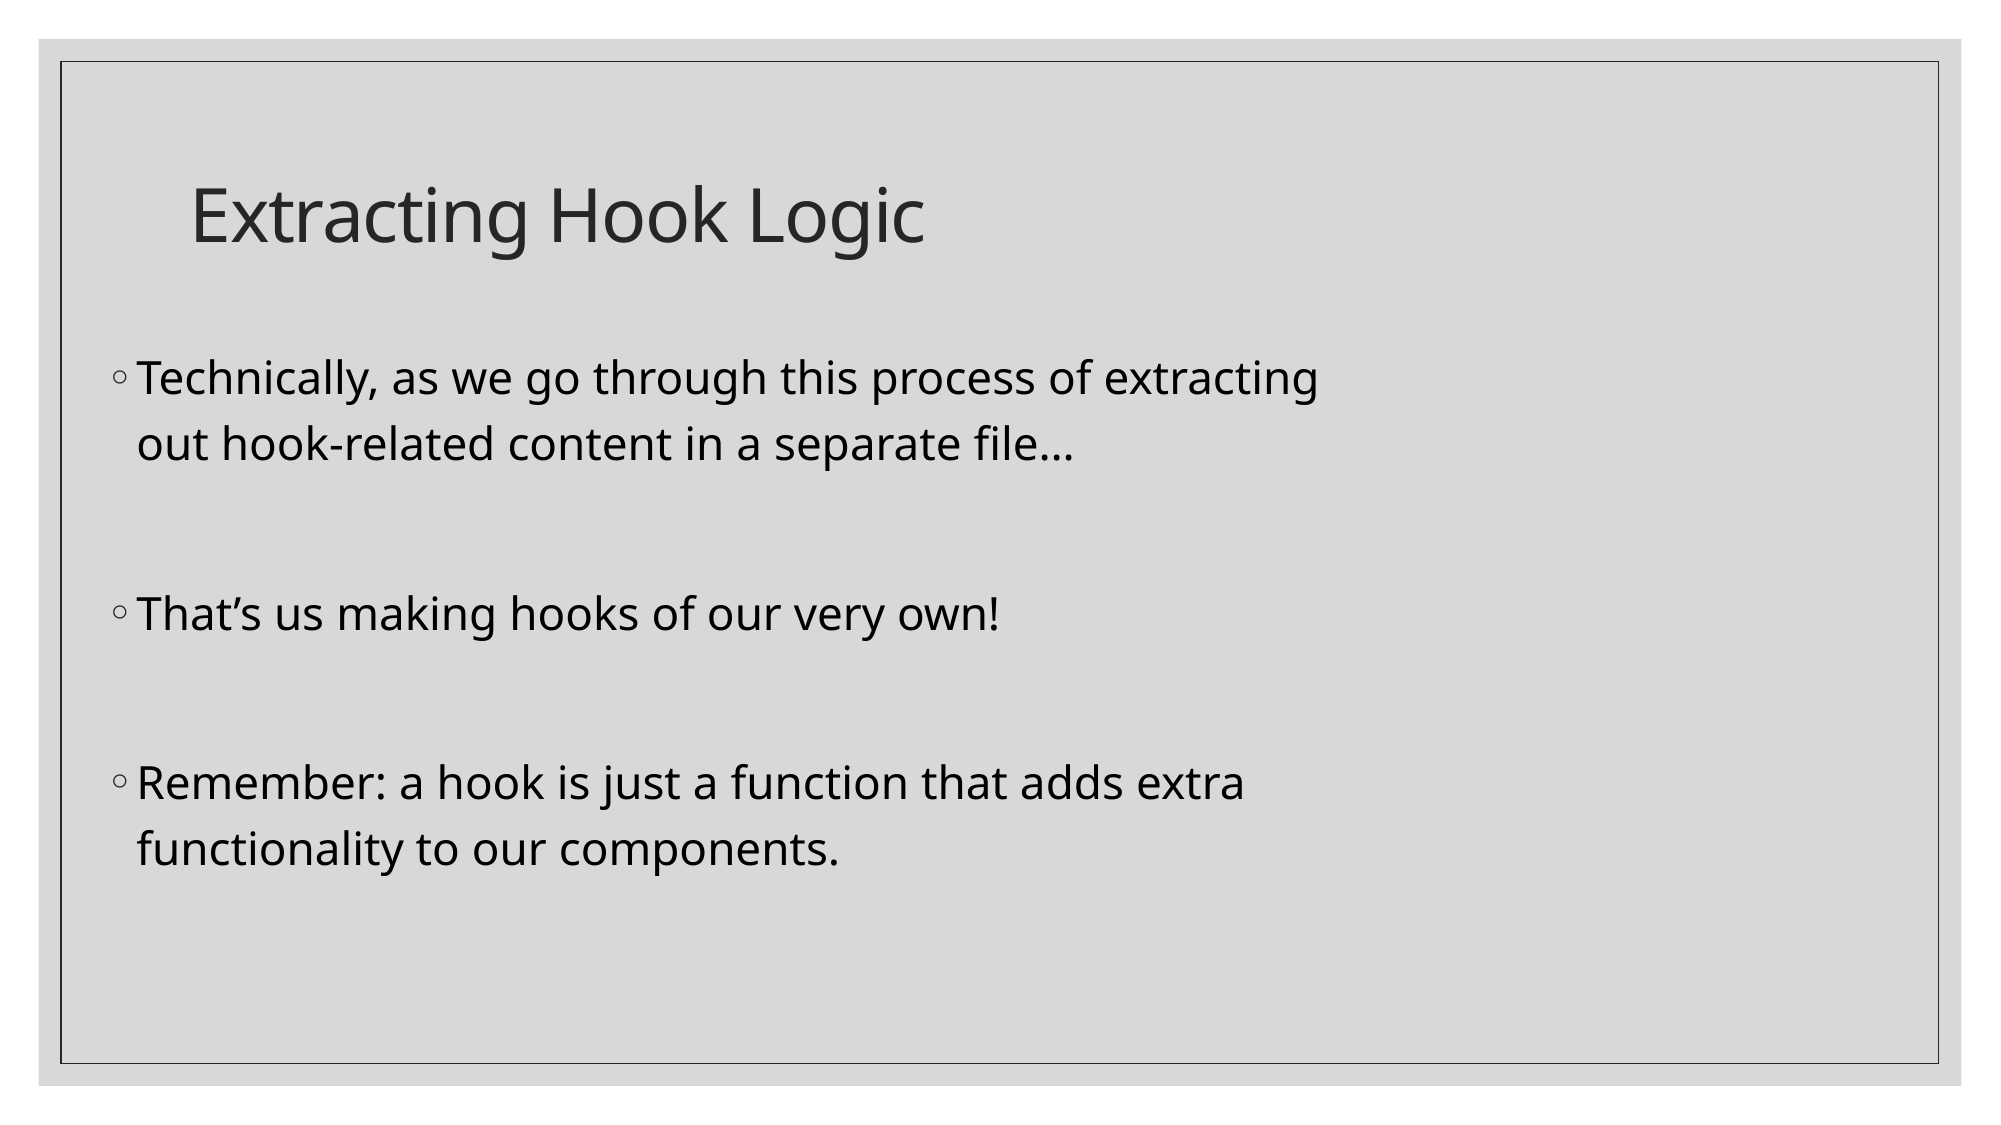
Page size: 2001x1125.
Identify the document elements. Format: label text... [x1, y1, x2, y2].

title Extracting Hook Logic [174, 105, 1825, 331]
list Technically, as we go through this process of extracting out hook-related content in a separate file… That’s us making hooks of our very own! Remember: a hook is just a function that adds extra functionality to our components. [91, 330, 1396, 962]
